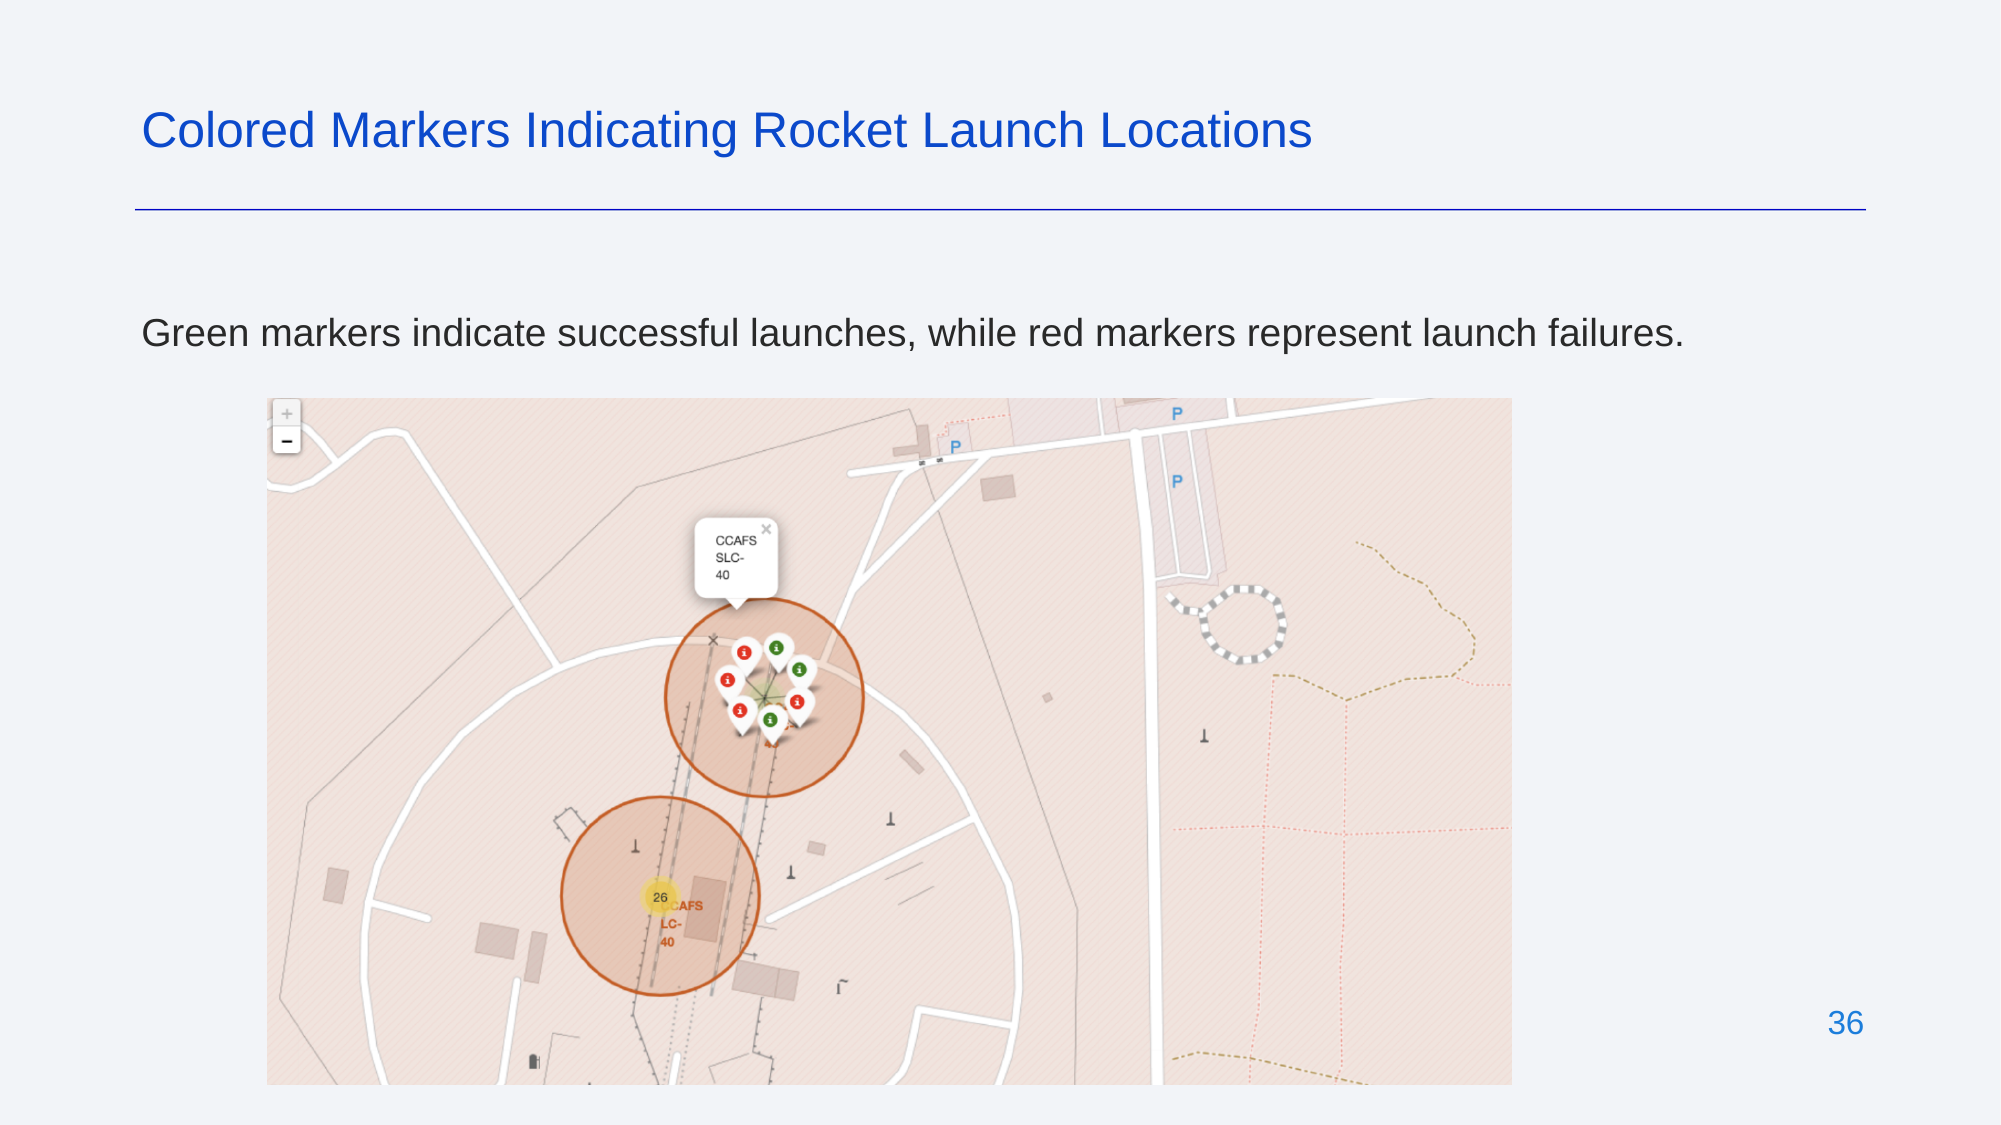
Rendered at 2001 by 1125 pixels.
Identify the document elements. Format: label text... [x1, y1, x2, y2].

text_box Colored Markers Indicating Rocket Launch Locations [126, 88, 1852, 179]
picture [0, 0, 2001, 1125]
slide_number ‹#› [1515, 988, 1880, 1055]
list Green markers indicate successful launches, while red markers represent launch failures. [126, 299, 1725, 390]
